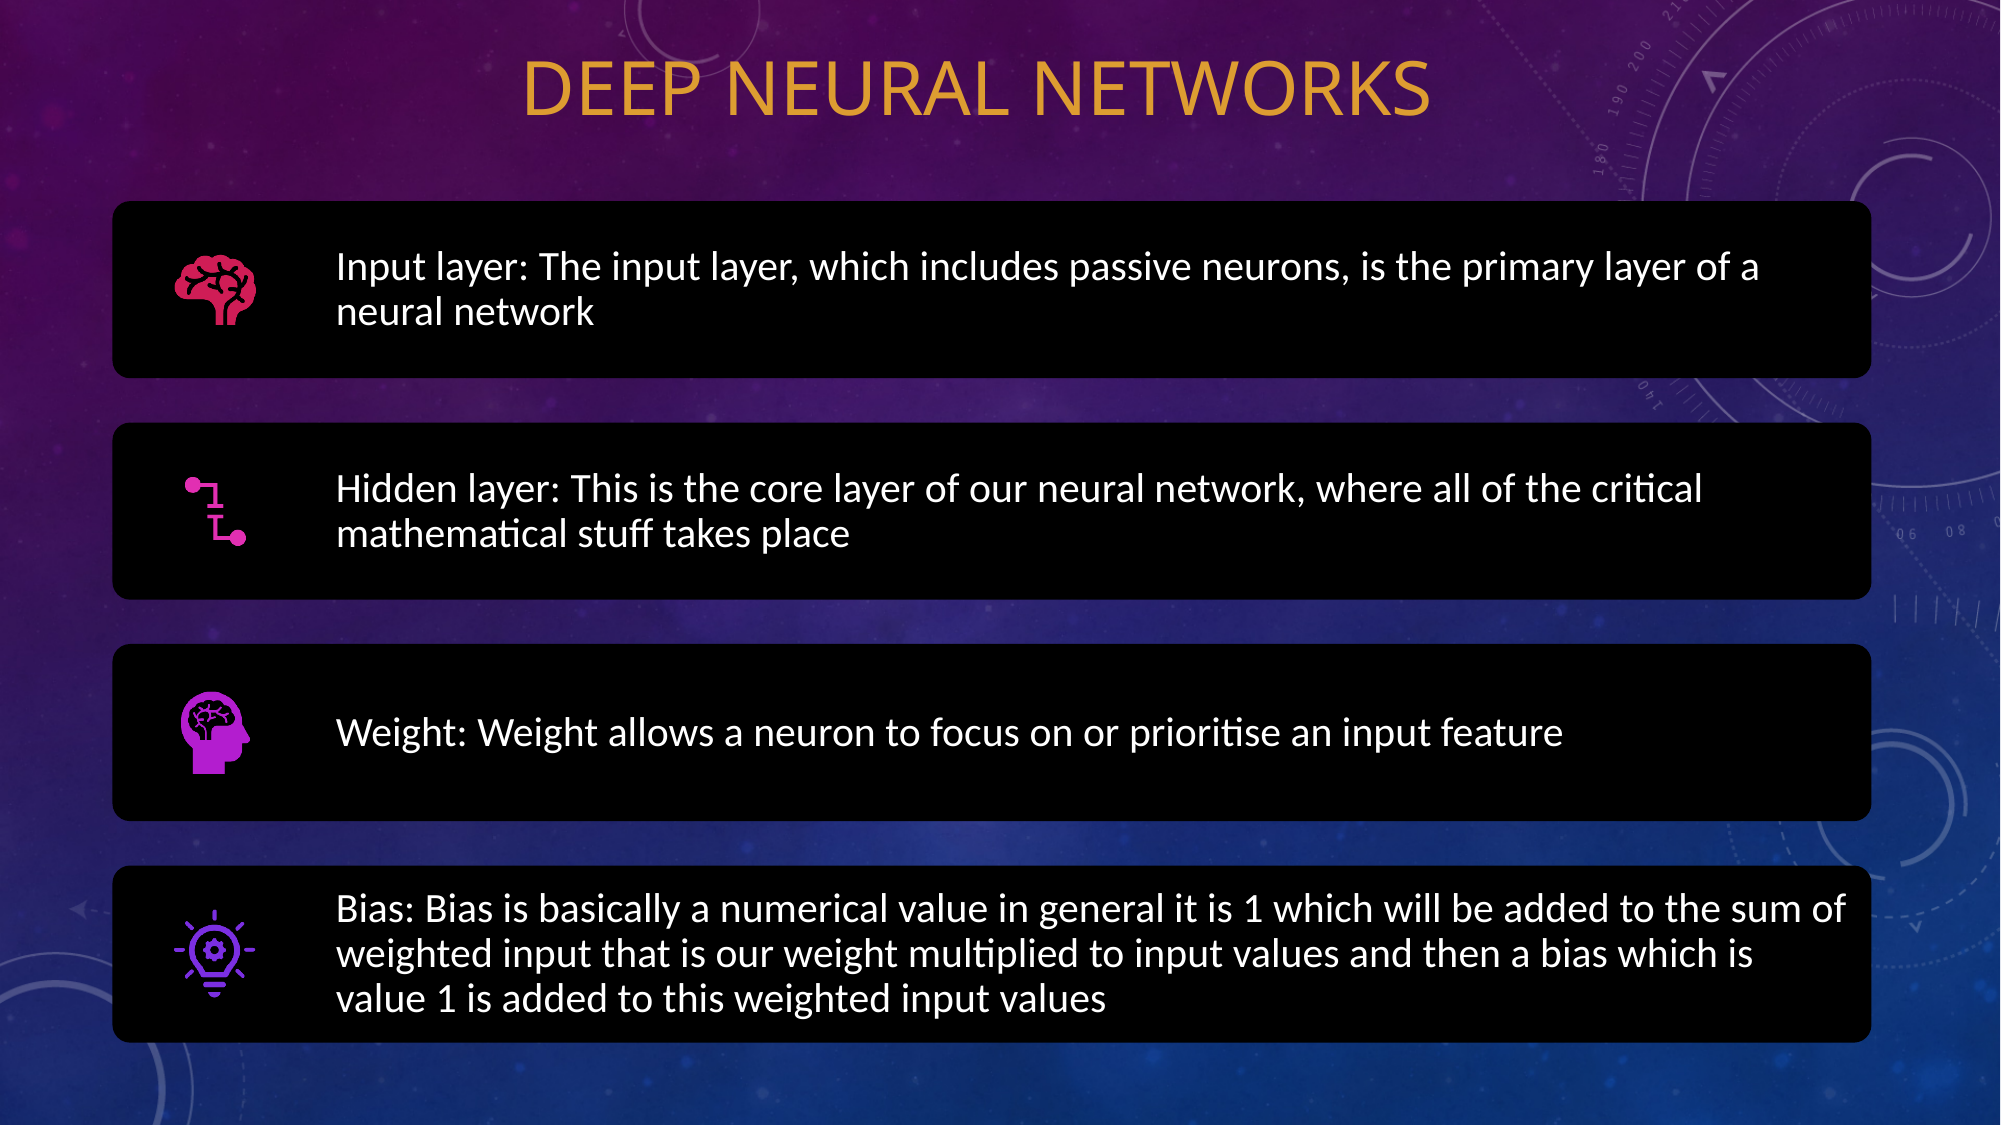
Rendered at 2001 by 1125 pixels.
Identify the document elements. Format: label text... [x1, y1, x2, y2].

picture [0, 0, 2001, 1125]
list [112, 200, 1872, 1044]
title DEEP NEURAL NETWORKS [112, 0, 1842, 171]
